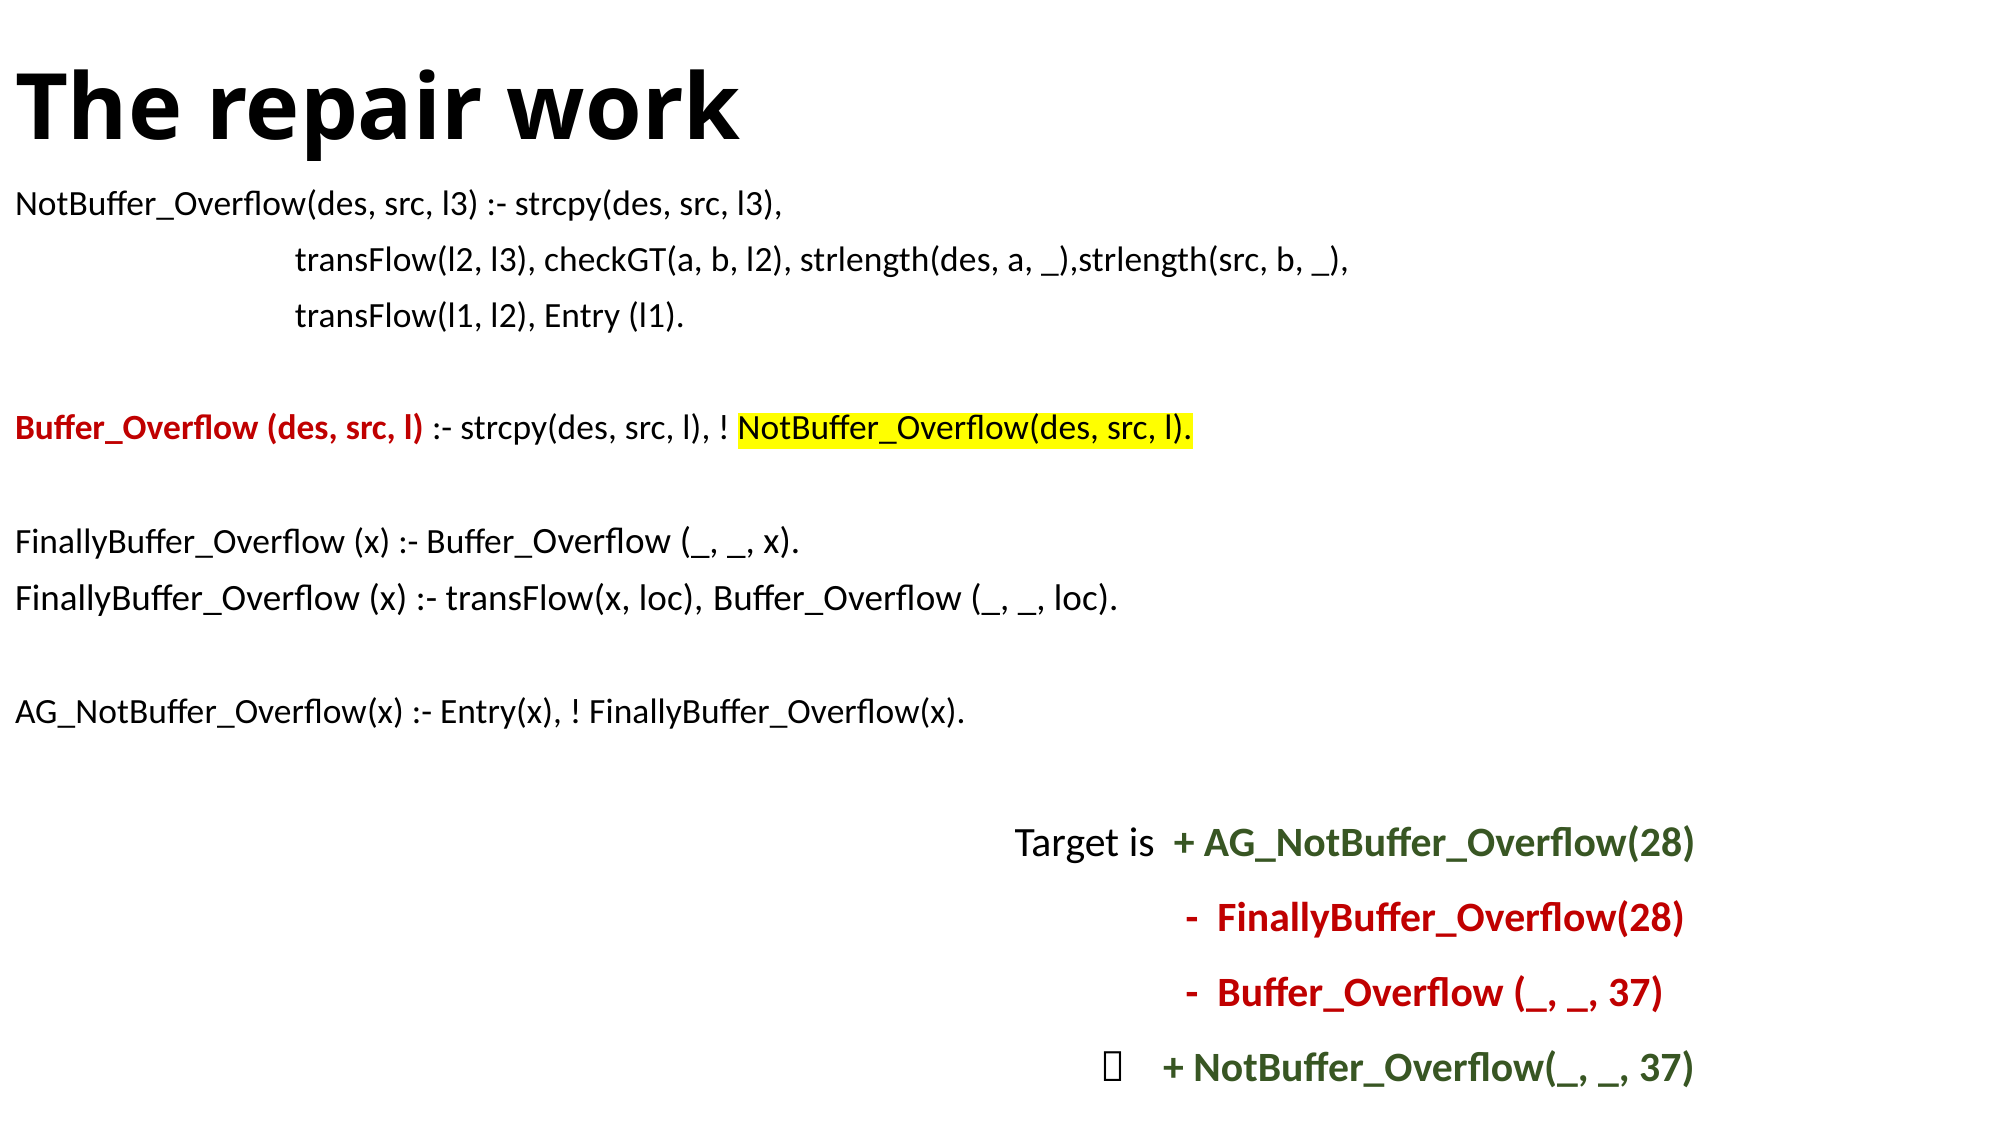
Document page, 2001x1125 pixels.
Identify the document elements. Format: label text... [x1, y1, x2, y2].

text_box Target is + AG_NotBuffer_Overflow(28) - FinallyBuffer_Overflow(28) - Buffer_Overflow (_, _, 37)  + NotBuffer_Overflow(_, _, 37) [999, 782, 2000, 1125]
title The repair work [0, 0, 1725, 177]
list NotBuffer_Overflow(des, src, l3) :- strcpy(des, src, l3), transFlow(l2, l3), checkGT(a, b, l2), strlength(des, a, _),strlength(src, b, _), transFlow(l1, l2), Entry (l1). Buffer_Overflow (des, src, l) :- strcpy(des, src, l), ! NotBuffer_Overflow(des, src, l). FinallyBuffer_Overflow (x) :- Buffer_Overflow (_, _, x). FinallyBuffer_Overflow (x) :- transFlow(x, loc), Buffer_Overflow (_, _, loc). AG_NotBuffer_Overflow(x) :- Entry(x), ! FinallyBuffer_Overflow(x). [0, 177, 1725, 744]
